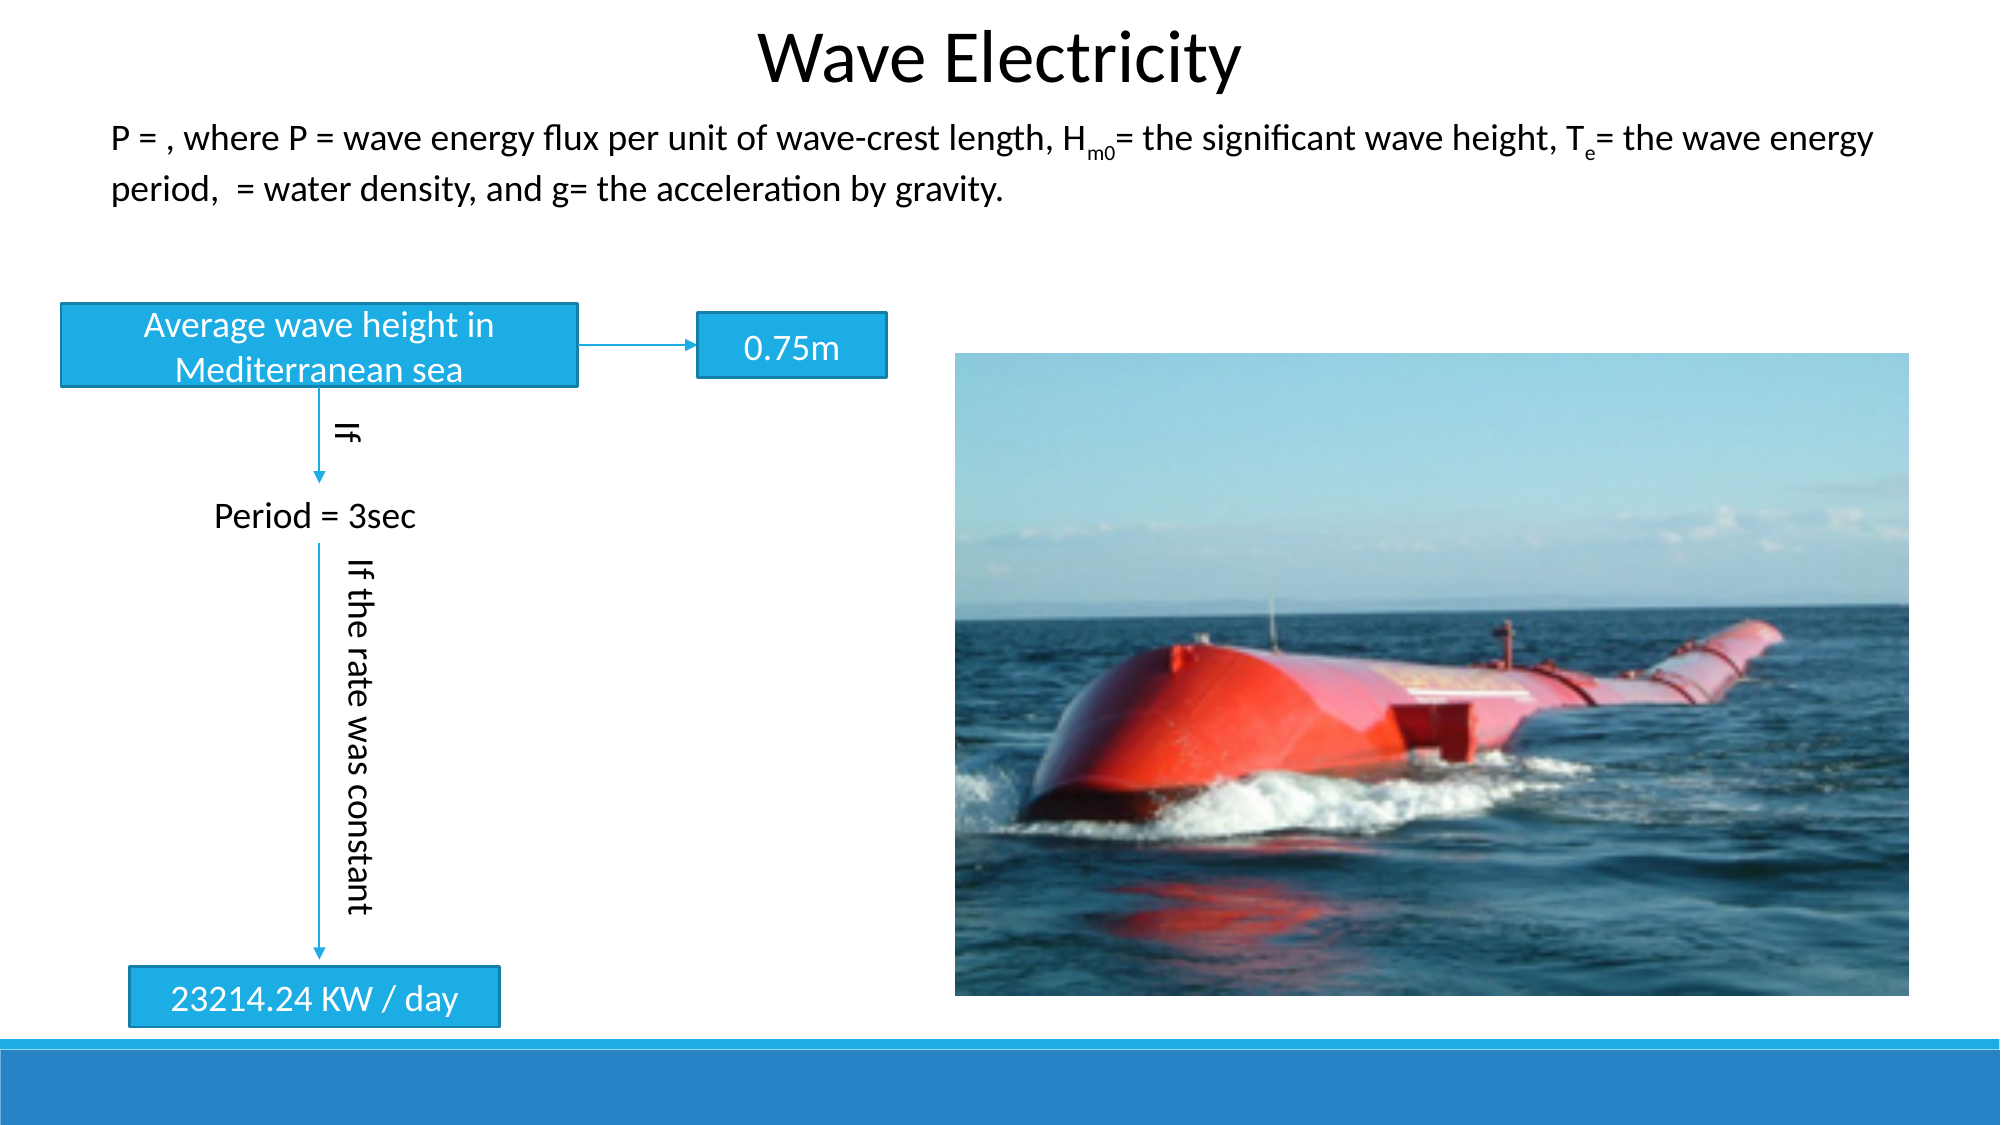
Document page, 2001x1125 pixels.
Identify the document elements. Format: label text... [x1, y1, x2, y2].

text_box If the rate was constant [333, 544, 394, 937]
text_box 23214.24 KW / day [128, 965, 501, 1028]
text_box Period = 3sec [199, 483, 440, 544]
text_box 0.75m [696, 311, 888, 379]
text_box Wave Electricity [0, 0, 2000, 105]
text_box Average wave height in Mediterranean sea [60, 302, 579, 388]
picture [955, 352, 1910, 997]
text_box If [329, 406, 380, 464]
